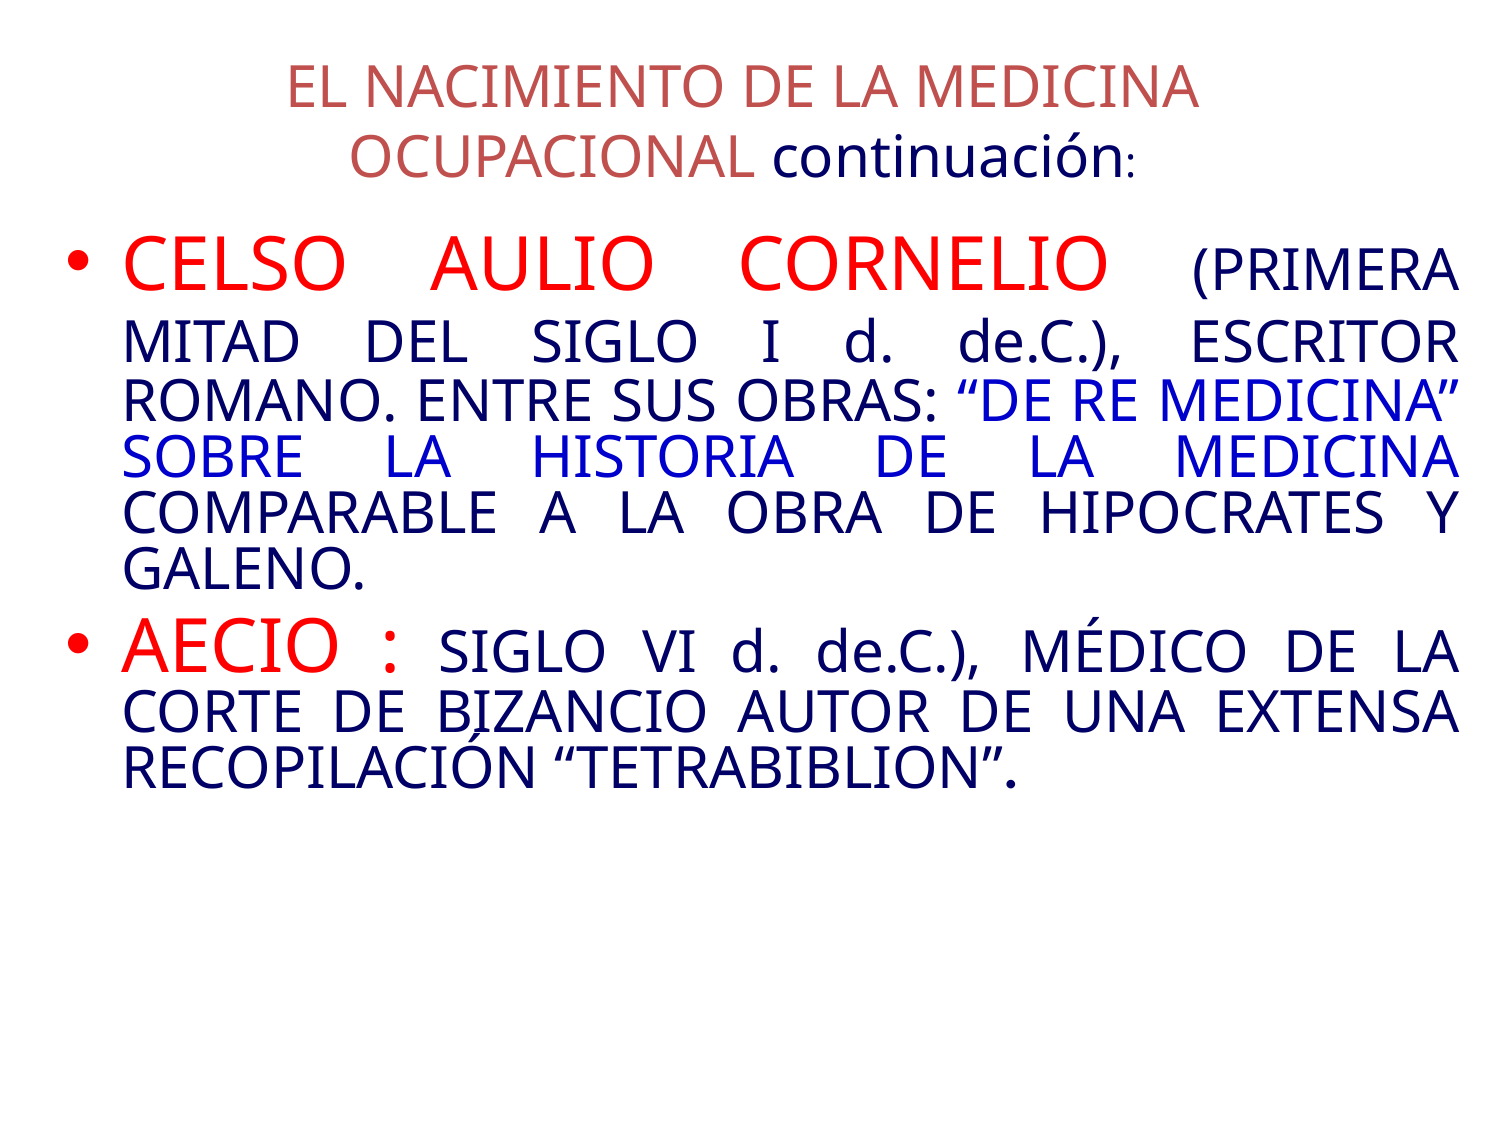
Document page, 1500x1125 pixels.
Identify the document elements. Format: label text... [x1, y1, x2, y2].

title EL NACIMIENTO DE LA MEDICINA OCUPACIONAL continuación: [123, 24, 1362, 213]
list CELSO AULIO CORNELIO (PRIMERA MITAD DEL SIGLO I d. de.C.), ESCRITOR ROMANO. ENTRE SUS OBRAS: “DE RE MEDICINA” SOBRE LA HISTORIA DE LA MEDICINA COMPARABLE A LA OBRA DE HIPOCRATES Y GALENO. AECIO : SIGLO VI d. de.C.), MÉDICO DE LA CORTE DE BIZANCIO AUTOR DE UNA EXTENSA RECOPILACIÓN “TETRABIBLION”. [50, 224, 1475, 900]
